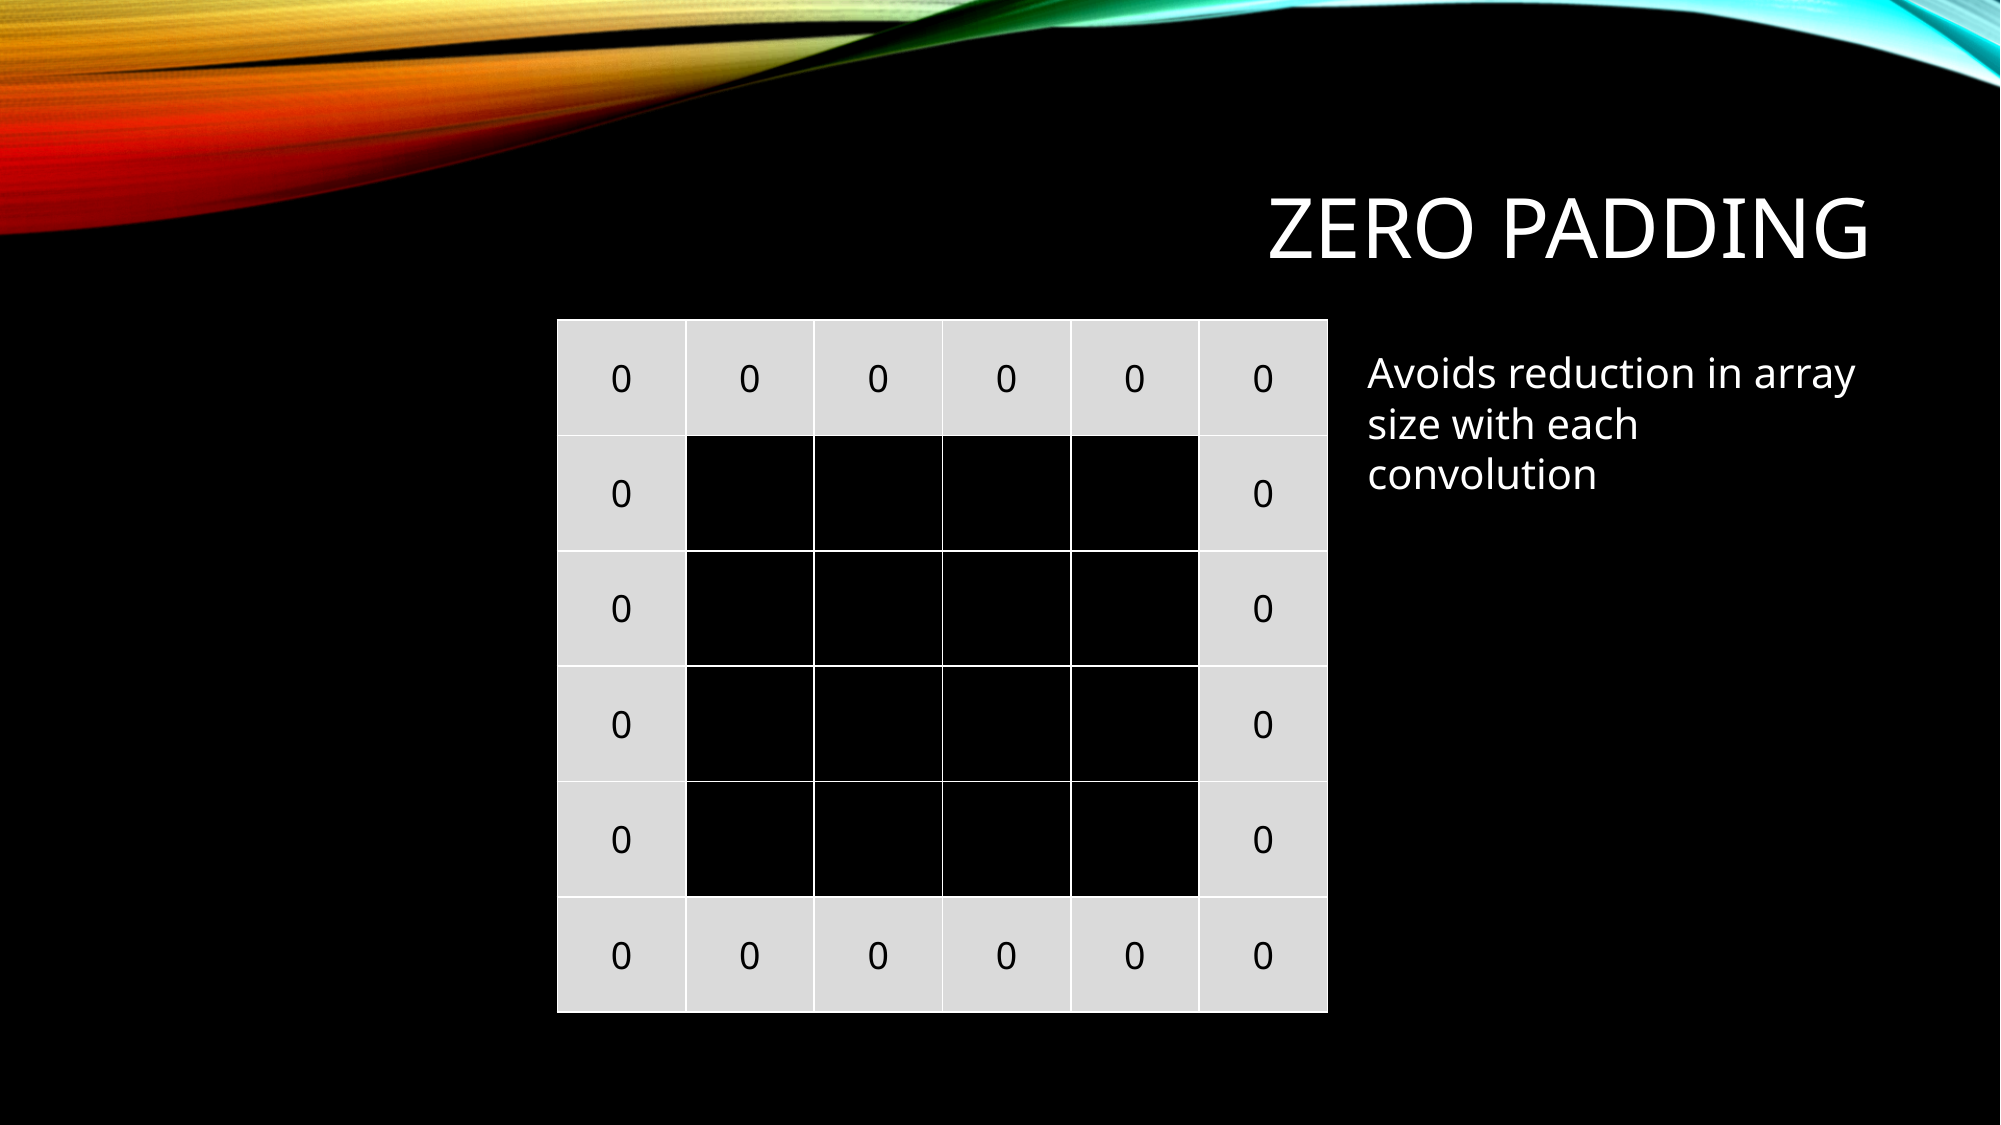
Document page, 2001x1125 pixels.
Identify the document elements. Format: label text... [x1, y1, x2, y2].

table_header 0 [1200, 321, 1327, 435]
picture [0, 0, 2000, 237]
table_header 0 [815, 321, 942, 435]
table_cell 0 [558, 782, 685, 896]
table_header 0 [687, 321, 813, 435]
table_cell [1072, 667, 1198, 781]
table_cell [815, 436, 942, 550]
table_cell 0 [1200, 667, 1327, 781]
table_cell 0 [943, 898, 1070, 1011]
table_cell [687, 436, 813, 550]
table_cell [687, 782, 813, 896]
table_cell [1072, 782, 1198, 896]
table_cell [1072, 436, 1198, 550]
table_cell 0 [558, 667, 685, 781]
table_cell [1072, 552, 1198, 665]
table_cell 0 [1200, 436, 1327, 550]
table_cell [687, 552, 813, 665]
table_cell [943, 436, 1070, 550]
table_cell 0 [1200, 898, 1327, 1011]
title Zero padding [474, 125, 1888, 338]
table_cell 0 [1200, 782, 1327, 896]
table_cell [815, 552, 942, 665]
table_cell [943, 782, 1070, 896]
table_cell 0 [687, 898, 813, 1011]
table_header 0 [558, 321, 685, 435]
table_cell 0 [558, 898, 685, 1011]
table_cell 0 [558, 436, 685, 550]
table_cell [815, 667, 942, 781]
table_cell [815, 782, 942, 896]
table_cell 0 [558, 552, 685, 665]
table_cell 0 [1200, 552, 1327, 665]
table_cell 0 [815, 898, 942, 1011]
table_cell 0 [1072, 898, 1198, 1011]
table_header 0 [1072, 321, 1198, 435]
text_box Avoids reduction in array size with each convolution [1352, 339, 1888, 505]
table_cell [943, 552, 1070, 665]
table_cell [943, 667, 1070, 781]
table_cell [687, 667, 813, 781]
table_header 0 [943, 321, 1070, 435]
